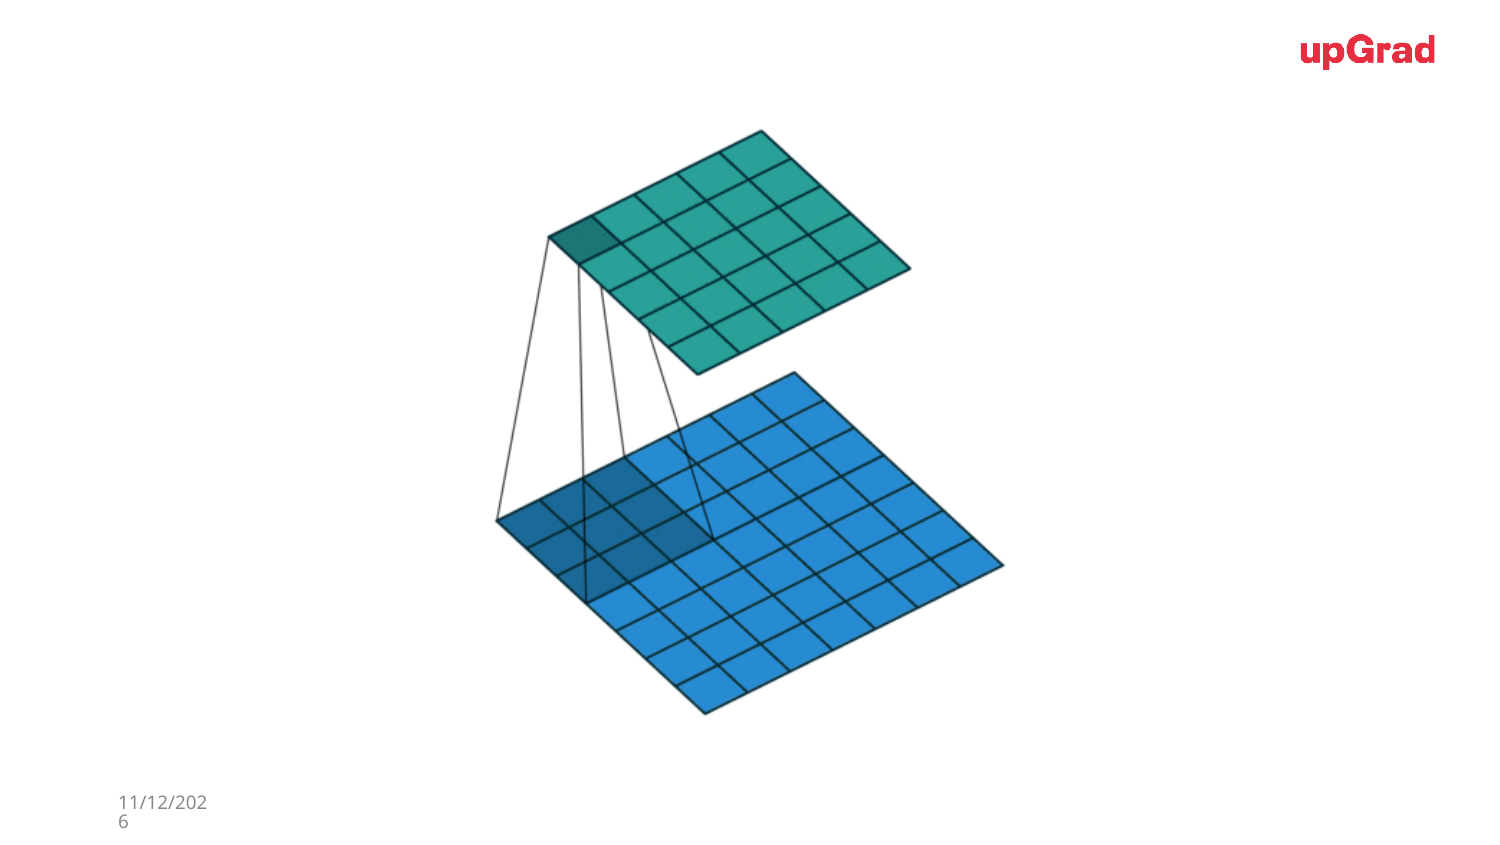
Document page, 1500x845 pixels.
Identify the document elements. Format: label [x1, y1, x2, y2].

picture [1300, 34, 1435, 70]
picture [466, 99, 1034, 745]
slide_number [116, 791, 217, 819]
